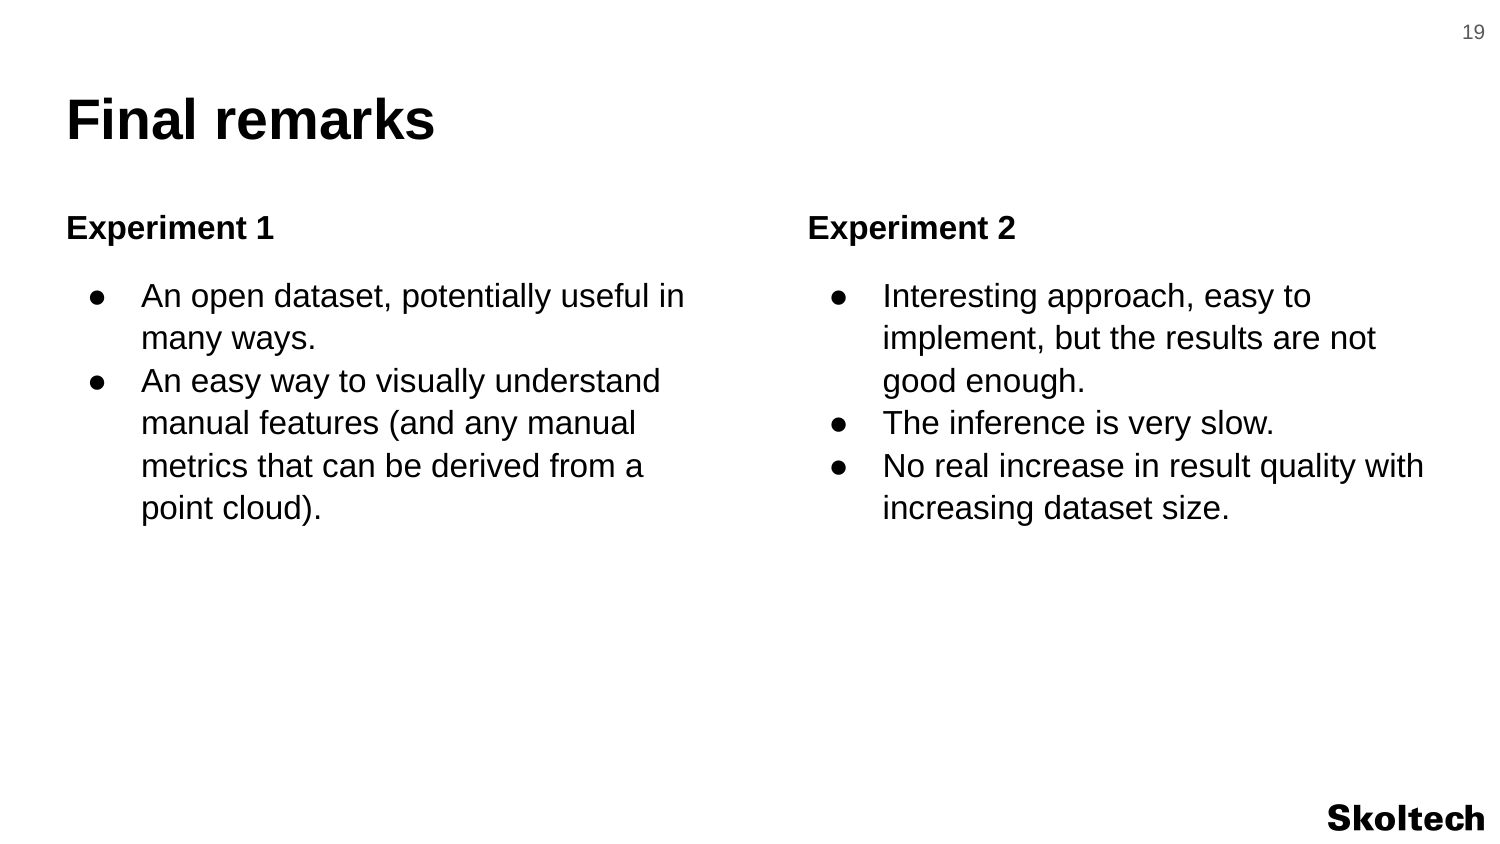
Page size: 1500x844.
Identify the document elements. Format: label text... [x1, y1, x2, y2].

title Final remarks [51, 72, 1449, 167]
list Experiment 2 Interesting approach, easy to implement, but the results are not good enough. The inference is very slow. No real increase in result quality with increasing dataset size. [792, 189, 1449, 750]
slide_number ‹#› [1410, 0, 1500, 65]
picture [1328, 803, 1484, 831]
list Experiment 1 An open dataset, potentially useful in many ways. An easy way to visually understand manual features (and any manual metrics that can be derived from a point cloud). [51, 189, 708, 750]
